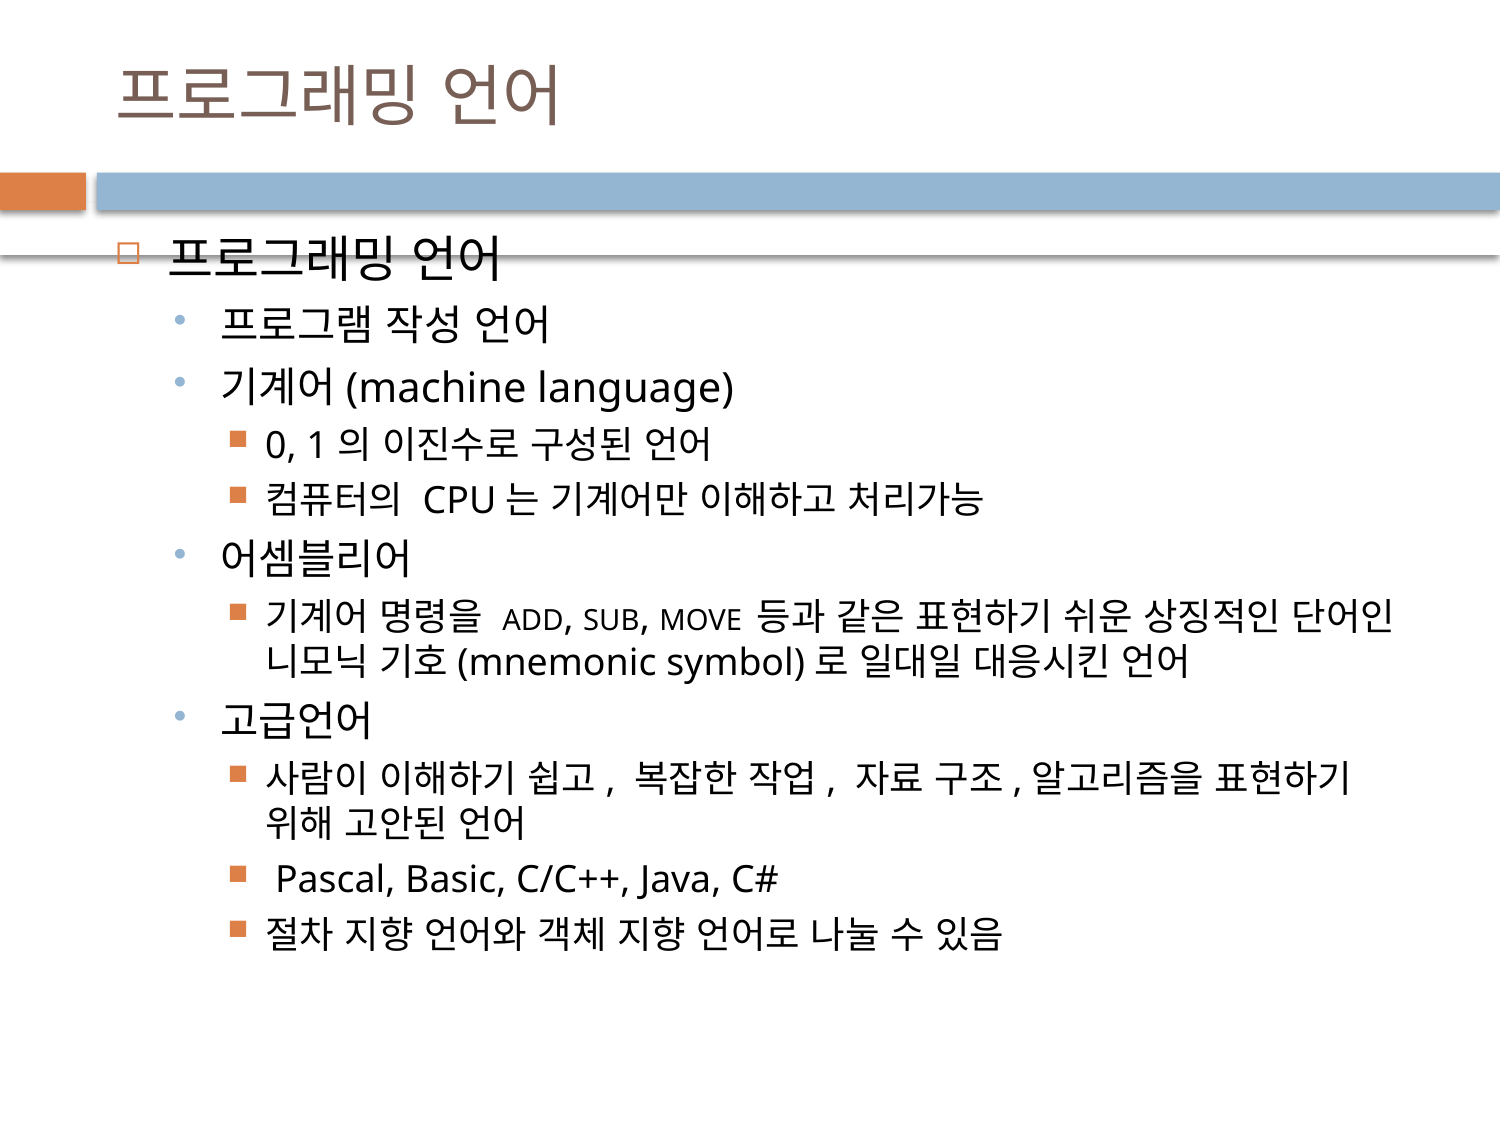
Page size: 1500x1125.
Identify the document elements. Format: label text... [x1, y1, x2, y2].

slide_number [0, 170, 87, 211]
list 프로그래밍 언어 프로그램 작성 언어 기계어(machine language) 0, 1의 이진수로 구성된 언어 컴퓨터의 CPU는 기계어만 이해하고 처리가능 어셈블리어 기계어 명령을 ADD, SUB, MOVE 등과 같은 표현하기 쉬운 상징적인 단어인 니모닉 기호(mnemonic symbol)로 일대일 대응시킨 언어 고급언어 사람이 이해하기 쉽고, 복잡한 작업, 자료 구조,알고리즘을 표현하기 위해 고안된 언어 Pascal, Basic, C/C++, Java, C# 절차 지향 언어와 객체 지향 언어로 나눌 수 있음 [100, 219, 1438, 1047]
title 프로그래밍 언어 [100, 37, 1438, 149]
